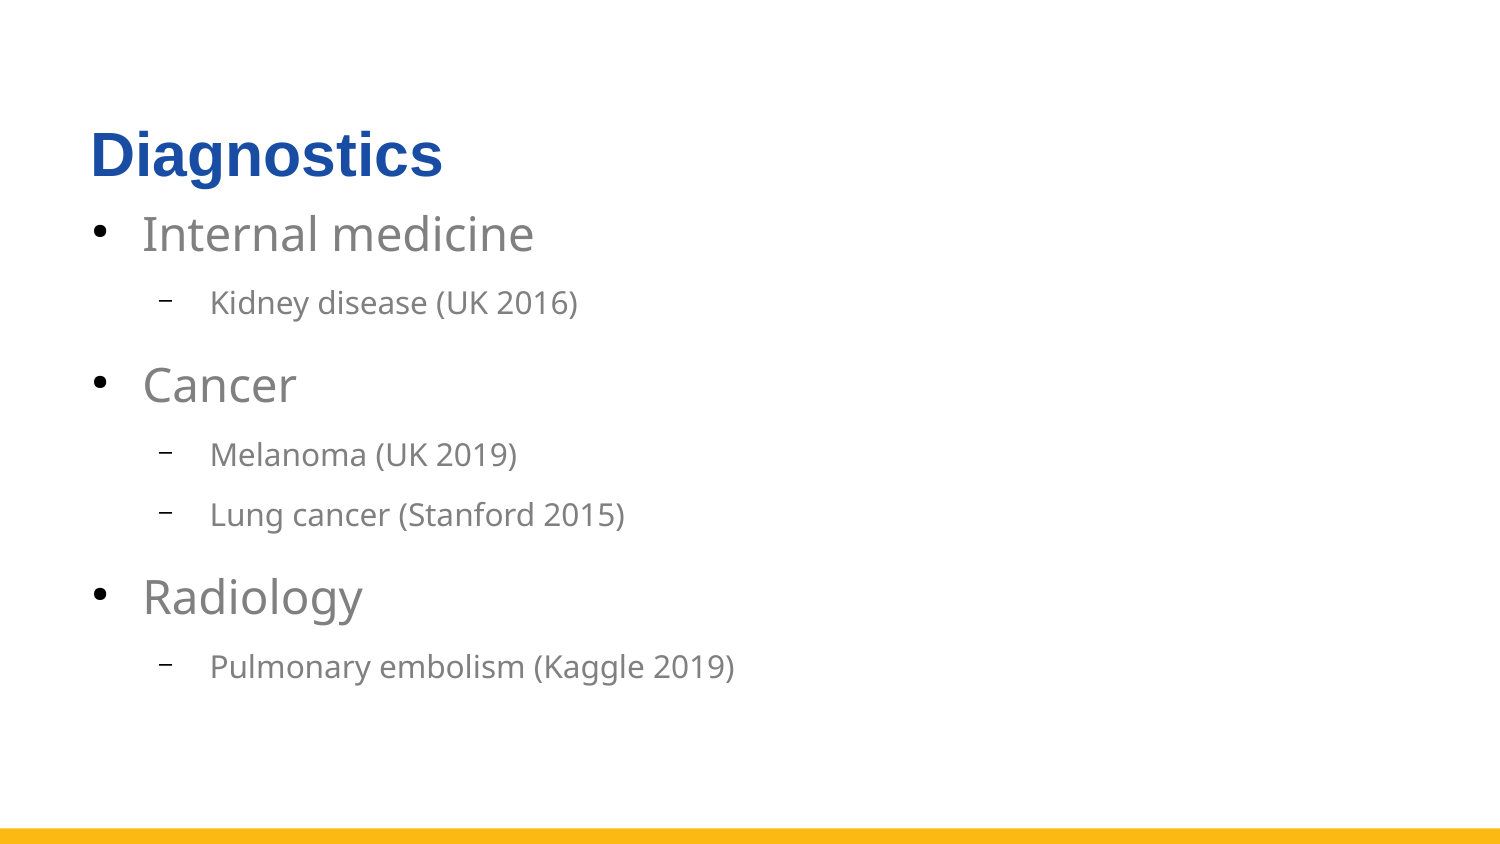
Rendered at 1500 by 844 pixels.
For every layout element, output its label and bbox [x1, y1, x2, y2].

list [75, 197, 1425, 687]
title [75, 0, 1425, 197]
